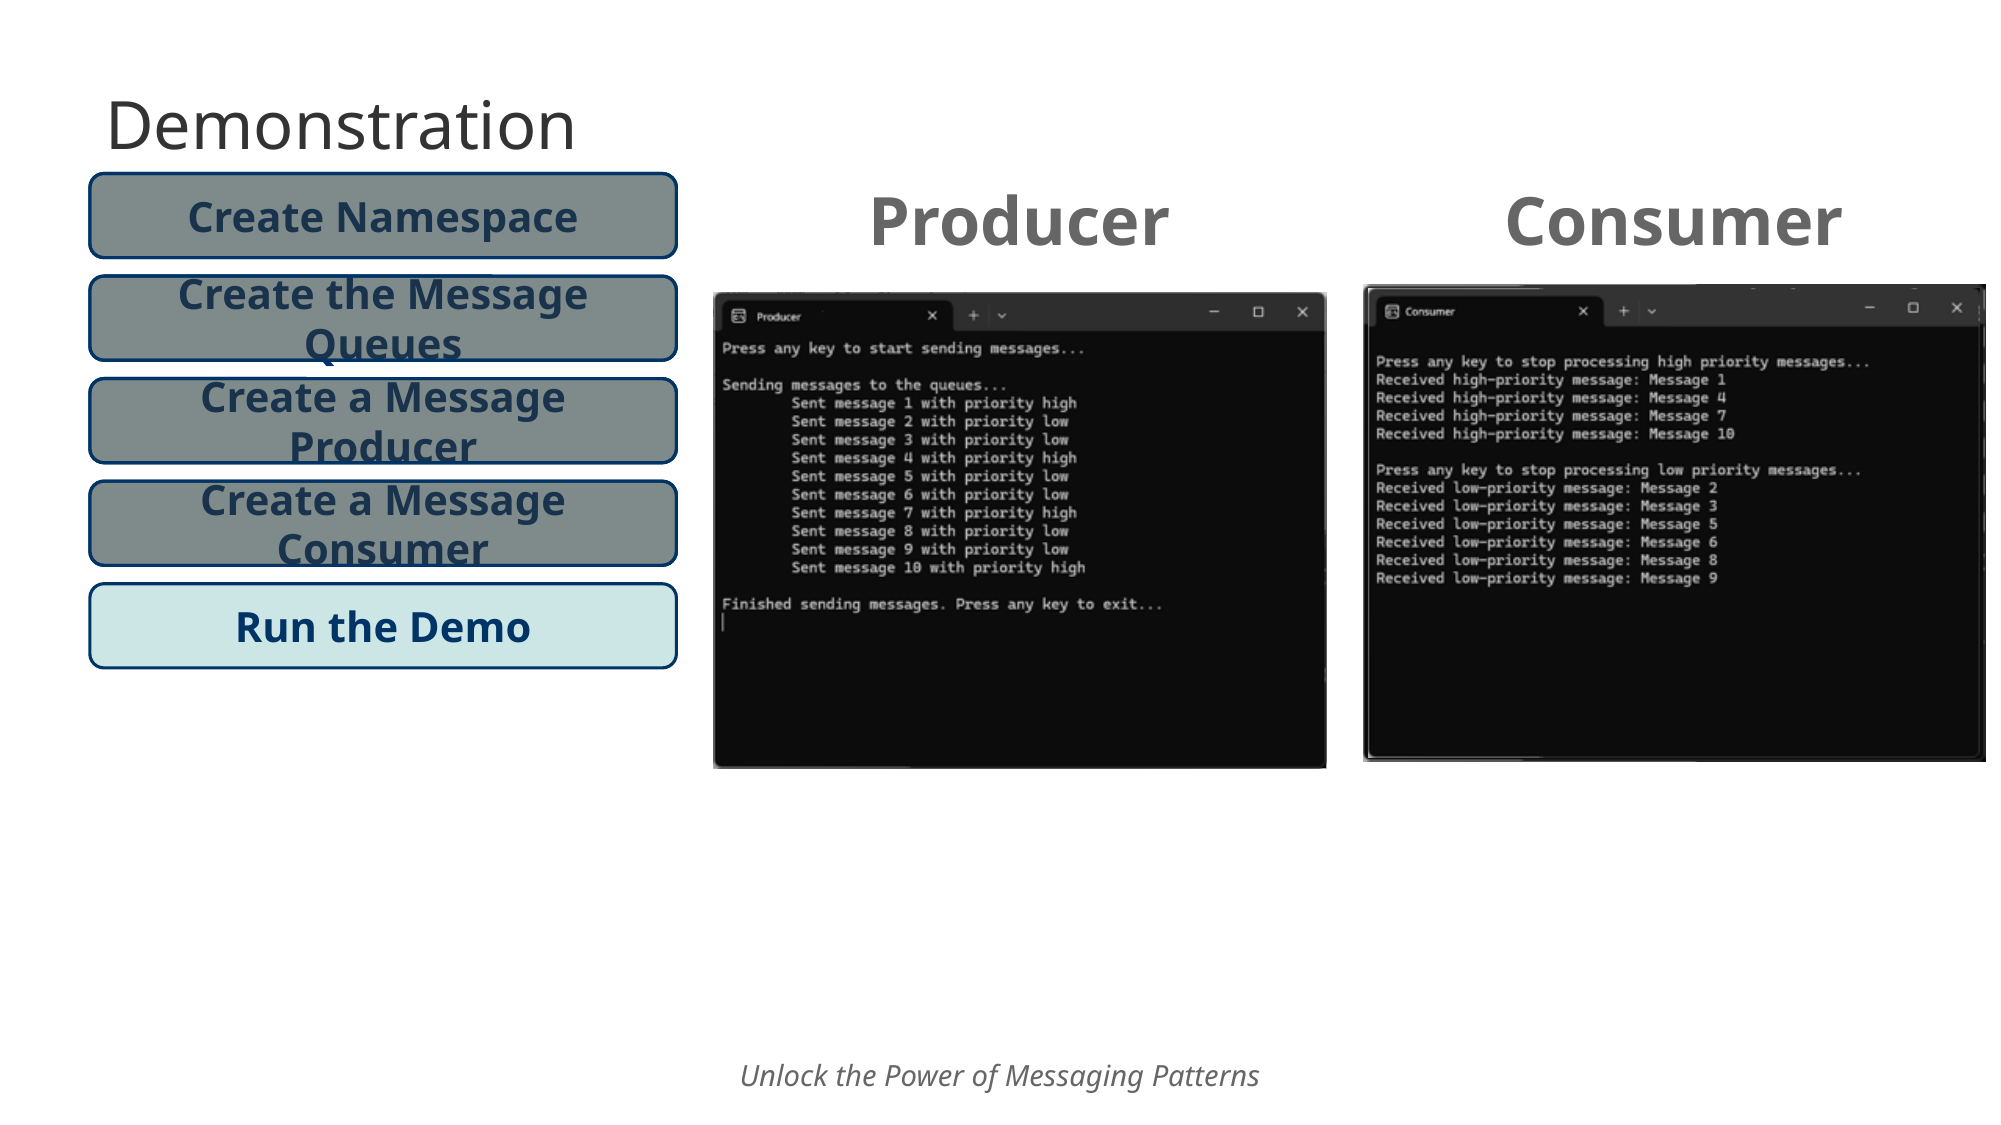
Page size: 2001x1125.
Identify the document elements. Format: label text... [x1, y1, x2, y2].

picture [713, 292, 1326, 769]
picture [1362, 284, 1986, 763]
text_box [88, 171, 678, 260]
text_box [88, 479, 678, 567]
text_box Producer [853, 171, 1186, 267]
text_box Consumer [1489, 171, 1859, 267]
text_box [88, 274, 678, 362]
text_box [88, 376, 678, 465]
title Demonstration [90, 75, 677, 172]
text_box Run the Demo [88, 582, 678, 670]
